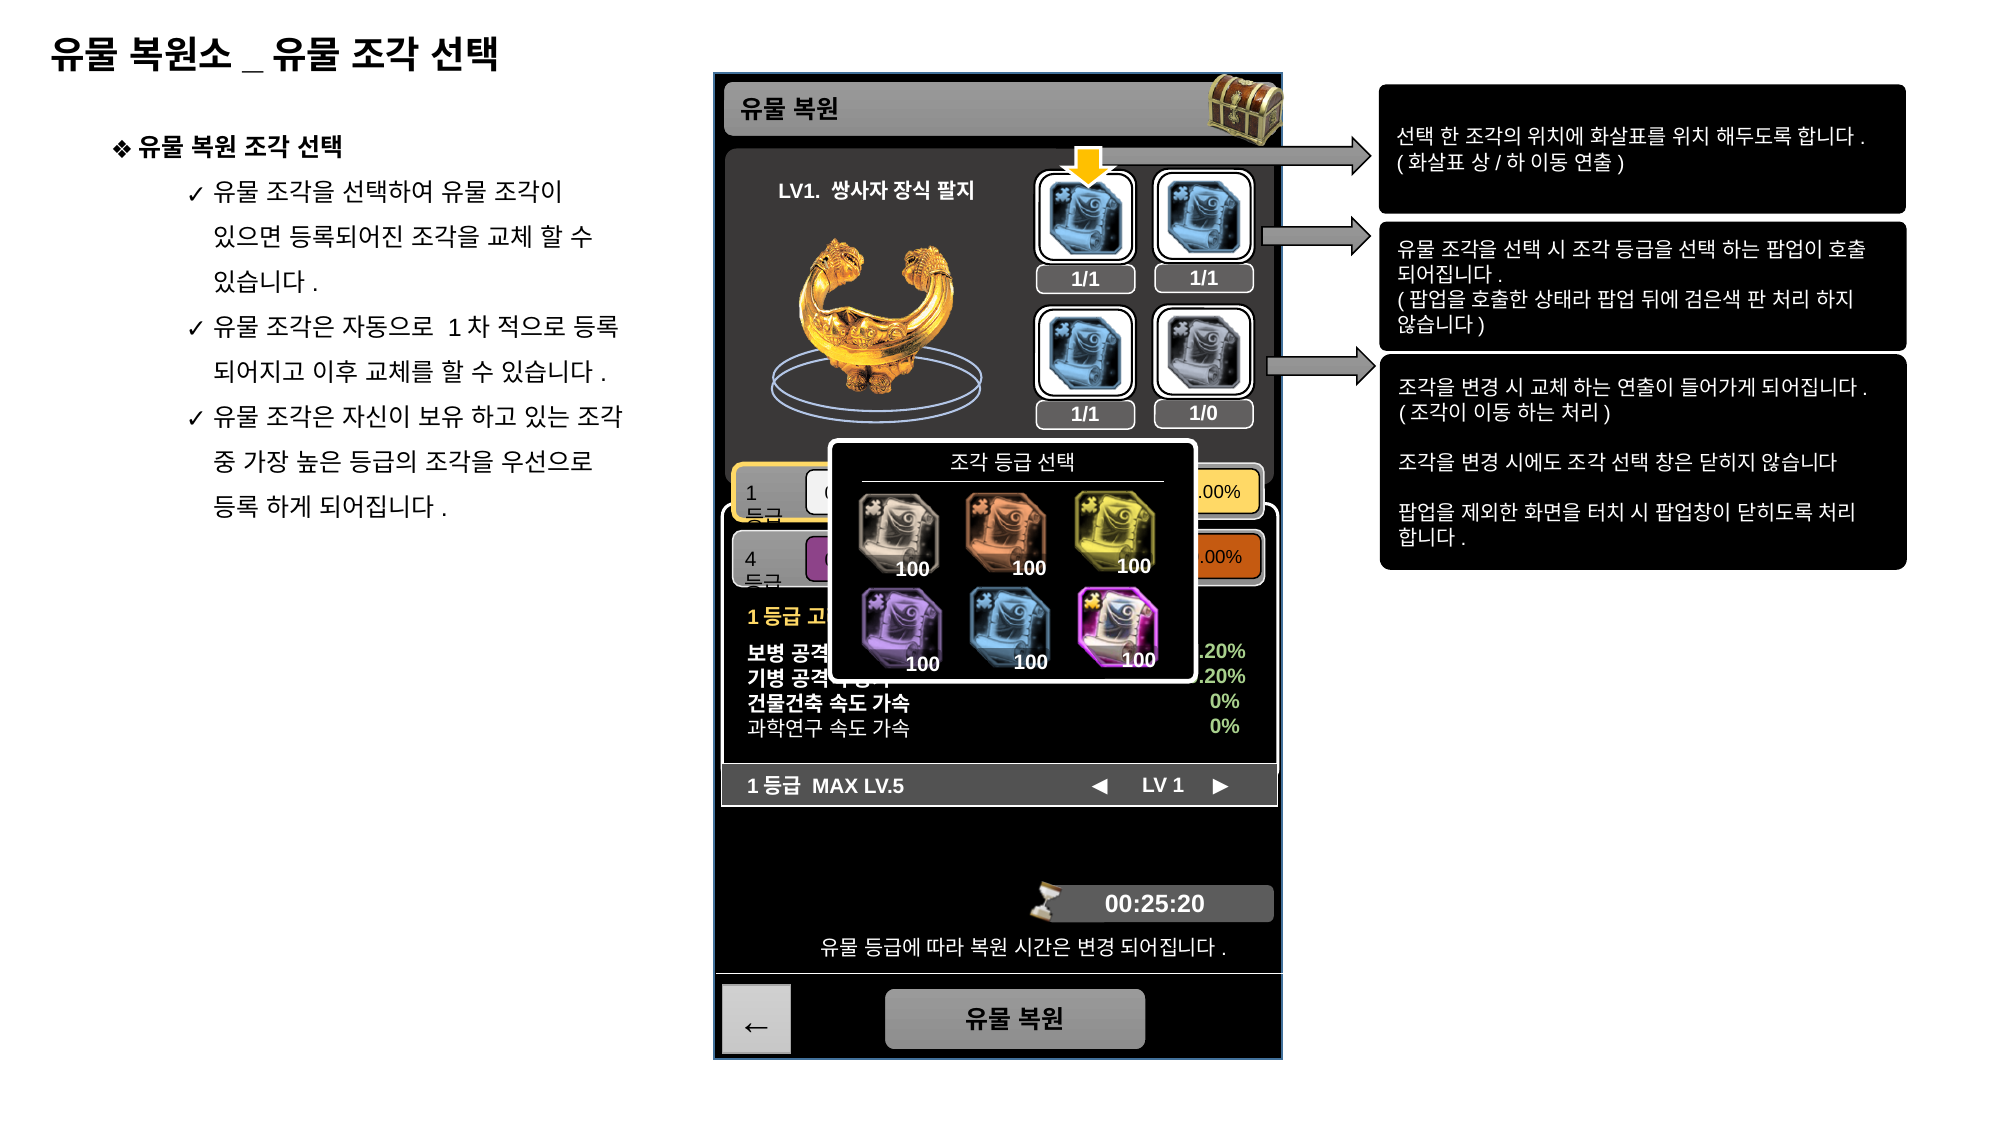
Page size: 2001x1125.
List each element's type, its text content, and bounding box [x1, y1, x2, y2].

text_box [1292, 347, 1376, 385]
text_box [714, 69, 1287, 1060]
text_box [1292, 137, 1371, 175]
text_box 조각을 변경 시 교체 하는 연출이 들어가게 되어집니다.(조각이 이동 하는 처리) 조각을 변경 시에도 조각 선택 창은 닫히지 않습니다 팝업을 제외한 화면을 터치 시 팝업창이 닫히도록 처리 합니다. [1380, 355, 1906, 569]
text_box 유물 복원 조각 선택 유물 조각을 선택하여 유물 조각이 있으면 등록되어진 조각을 교체 할 수 있습니다. 유물 조각은 자동으로 1차 적으로 등록 되어지고 이후 교체를 할 수 있습니다. 유물 조각은 자신이 보유 하고 있는 조각 중 가장 높은 등급의 조각을 우선으로 등록 하게 되어집니다. [95, 109, 642, 580]
text_box 선택 한 조각의 위치에 화살표를 위치 해두도록 합니다.(화살표 상/하 이동 연출) [1379, 85, 1905, 213]
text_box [829, 440, 1197, 684]
text_box 유물 복원소_유물 조각 선택 [35, 23, 539, 84]
text_box 유물 조각을 선택 시 조각 등급을 선택 하는 팝업이 호출 되어집니다. (팝업을 호출한 상태라 팝업 뒤에 검은색 판 처리 하지 않습니다) [1380, 222, 1906, 350]
text_box [1292, 217, 1371, 255]
